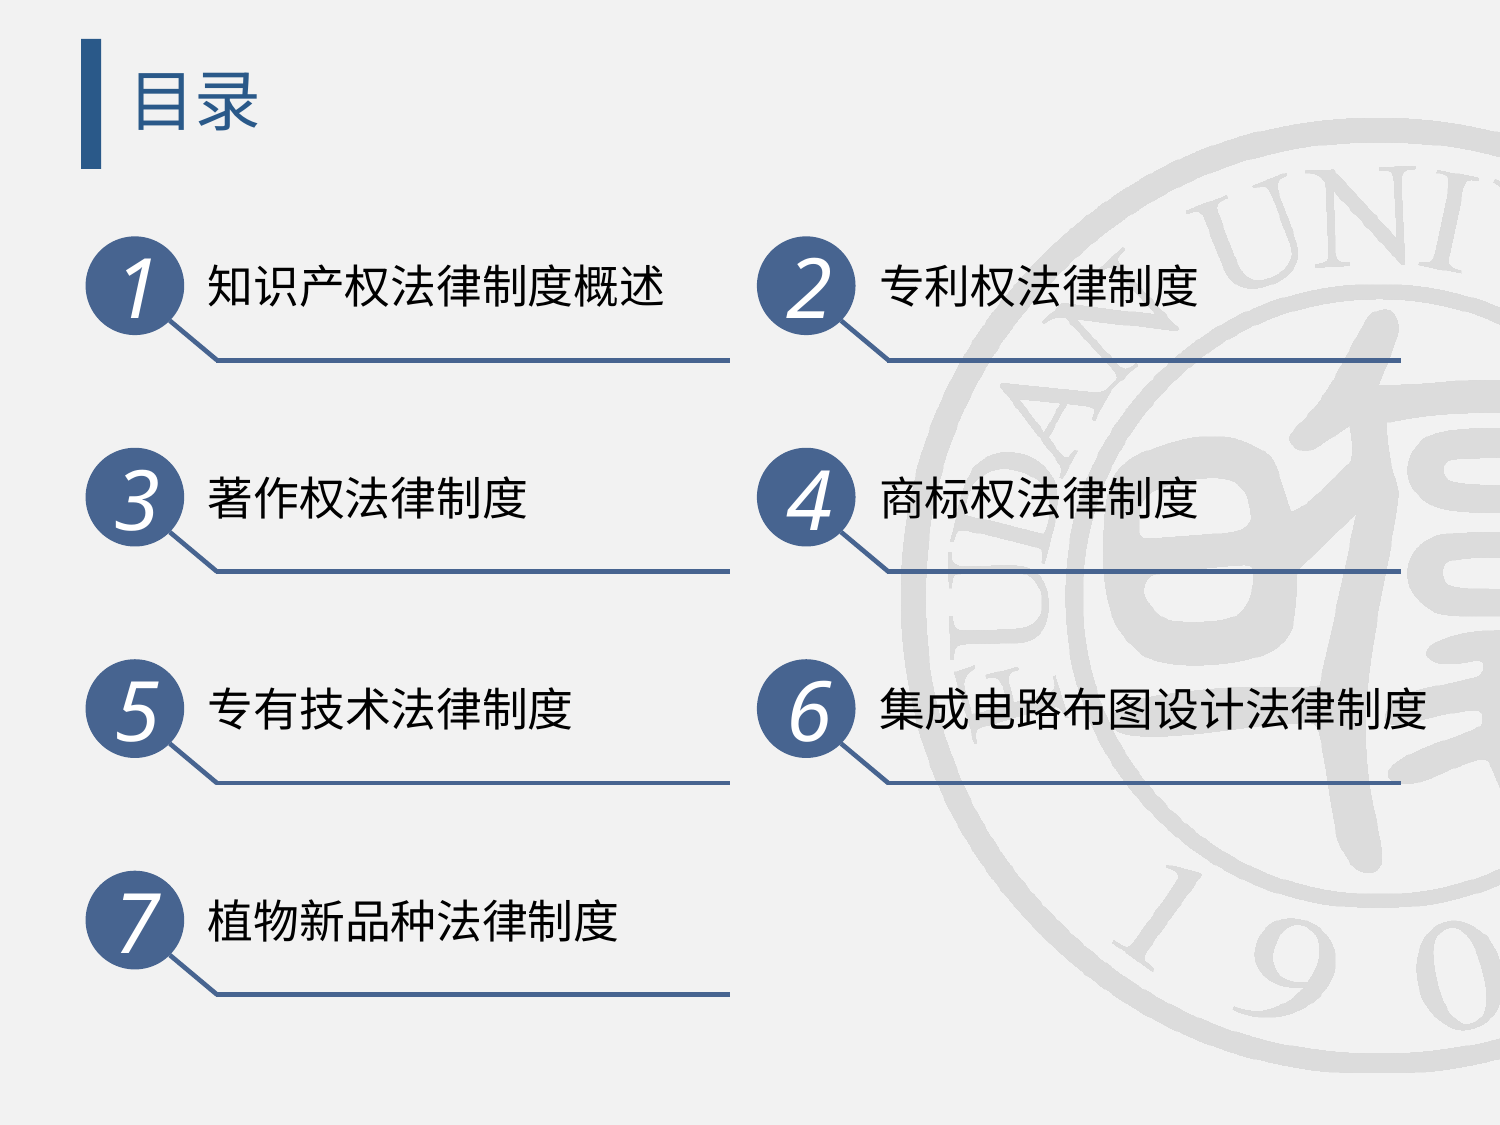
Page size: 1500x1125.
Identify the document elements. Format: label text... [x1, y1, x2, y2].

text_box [85, 659, 756, 784]
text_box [756, 659, 1445, 784]
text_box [756, 236, 1445, 361]
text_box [756, 447, 1445, 572]
title 目录 [113, 49, 1387, 159]
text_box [85, 447, 756, 572]
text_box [85, 870, 774, 995]
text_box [85, 236, 756, 361]
